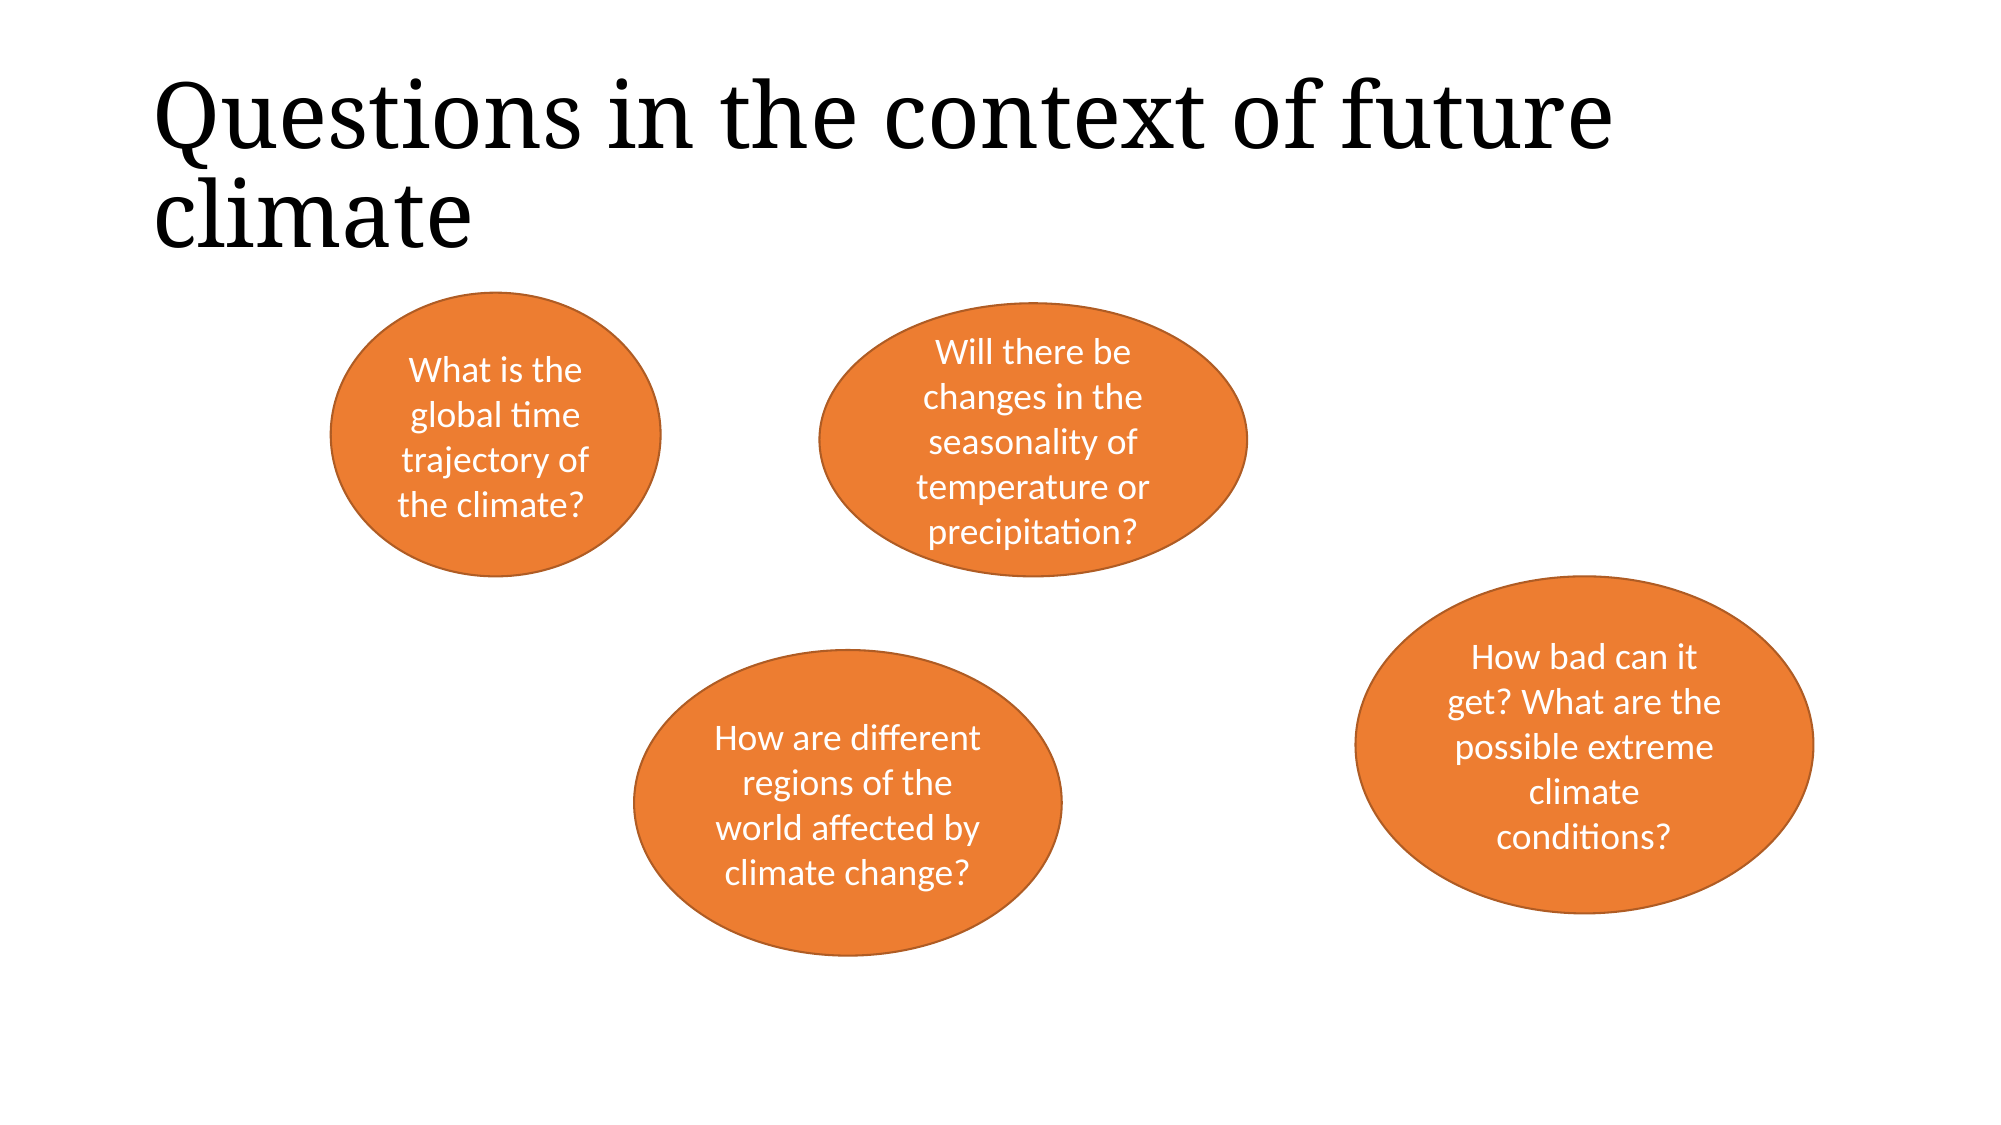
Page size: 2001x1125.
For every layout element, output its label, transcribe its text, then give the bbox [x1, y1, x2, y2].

title Questions in the context of future climate [137, 59, 1863, 278]
text_box How bad can it get? What are the possible extreme climate conditions? [1354, 575, 1815, 915]
text_box Will there be changes in the seasonality of temperature or precipitation? [818, 302, 1249, 578]
text_box How are different regions of the world affected by climate change? [633, 648, 1063, 957]
text_box What is the global time trajectory of the climate? [329, 291, 662, 578]
